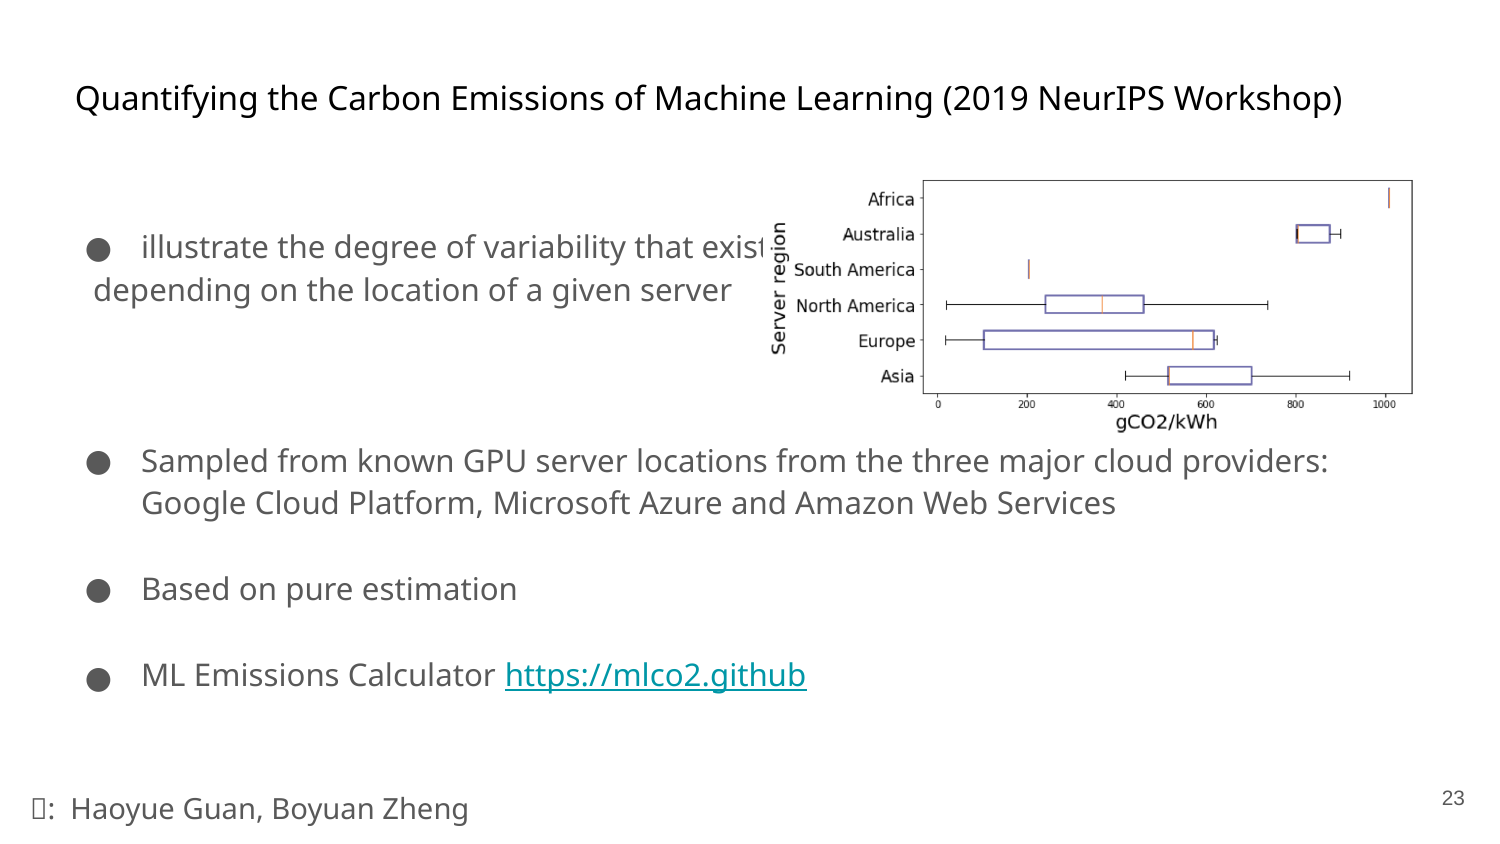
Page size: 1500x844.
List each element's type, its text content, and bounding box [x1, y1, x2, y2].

slide_number 23 [1389, 764, 1480, 830]
picture [762, 168, 1435, 442]
title Quantifying the Carbon Emissions of Machine Learning (2019 NeurIPS Workshop) [51, 62, 1449, 156]
list illustrate the degree of variability that exists depending on the location of a given server Sampled from known GPU server locations from the three major cloud providers: Google Cloud Platform, Microsoft Azure and Amazon Web Services Based on pure estimation ML Emissions Calculator https://mlco2.github [51, 162, 1449, 750]
list 🔭: Haoyue Guan, Boyuan Zheng [15, 770, 533, 844]
